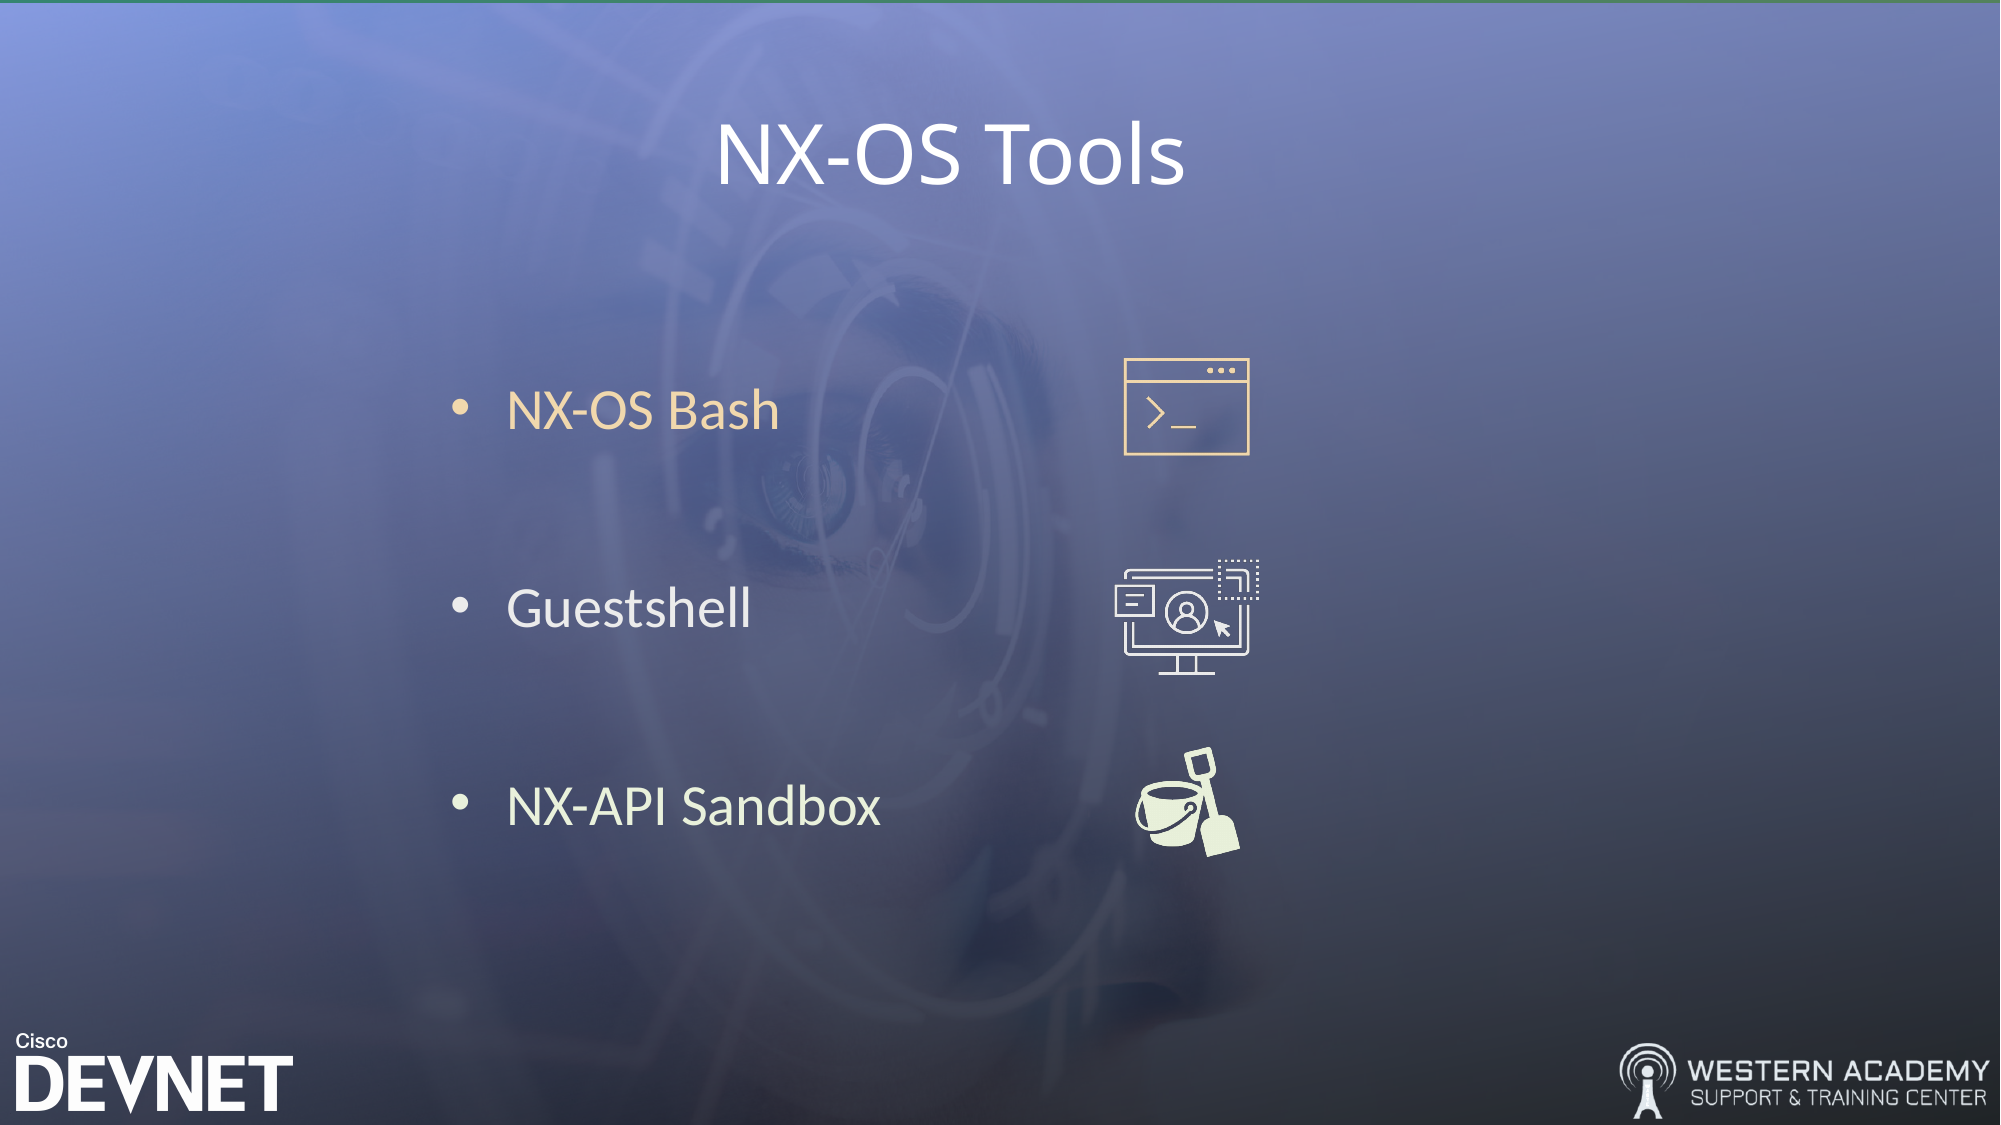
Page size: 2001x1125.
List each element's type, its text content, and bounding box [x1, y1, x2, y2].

text_box Guestshell [435, 561, 904, 647]
text_box NX-OS Tools [585, 93, 1338, 209]
picture [1111, 544, 1262, 696]
picture [16, 1033, 293, 1114]
text_box NX-OS Bash [435, 364, 904, 449]
picture [1111, 331, 1262, 483]
picture [1111, 726, 1262, 878]
text_box NX-API Sandbox [435, 759, 962, 844]
text_box [329, 191, 856, 845]
